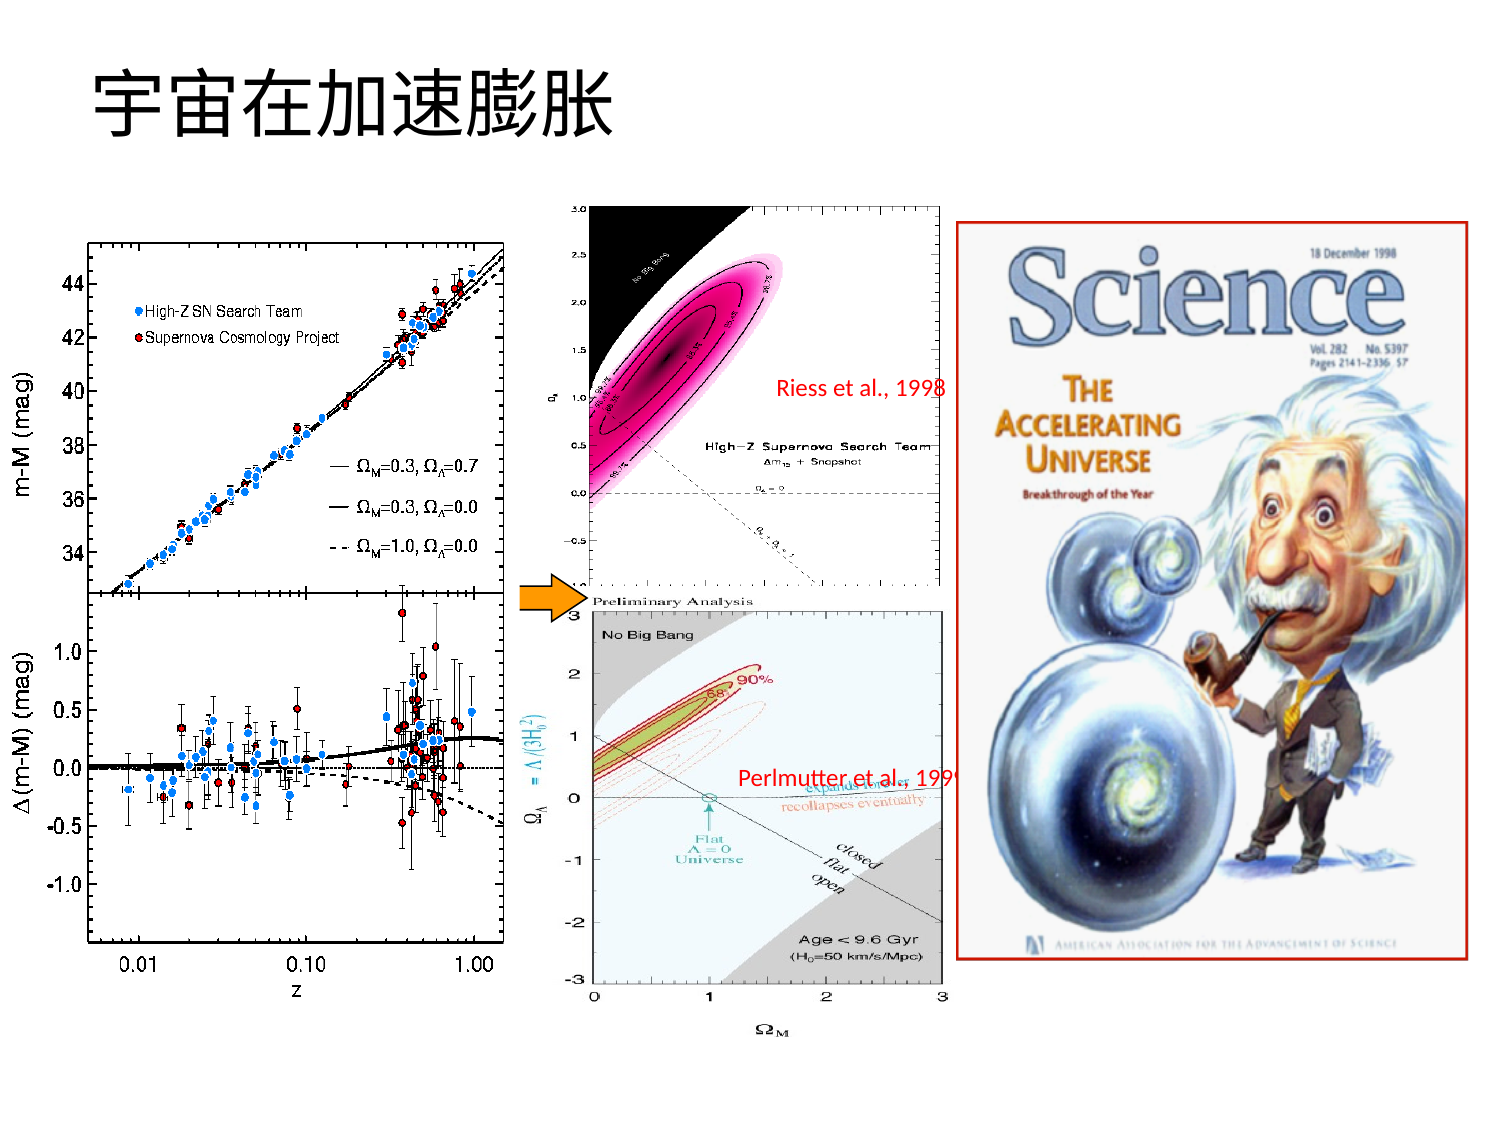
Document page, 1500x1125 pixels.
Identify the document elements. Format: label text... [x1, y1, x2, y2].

picture [0, 231, 520, 1017]
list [503, 585, 963, 1038]
title 宇宙在加速膨胀 [75, 7, 1425, 195]
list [525, 196, 963, 584]
picture [956, 221, 1471, 965]
